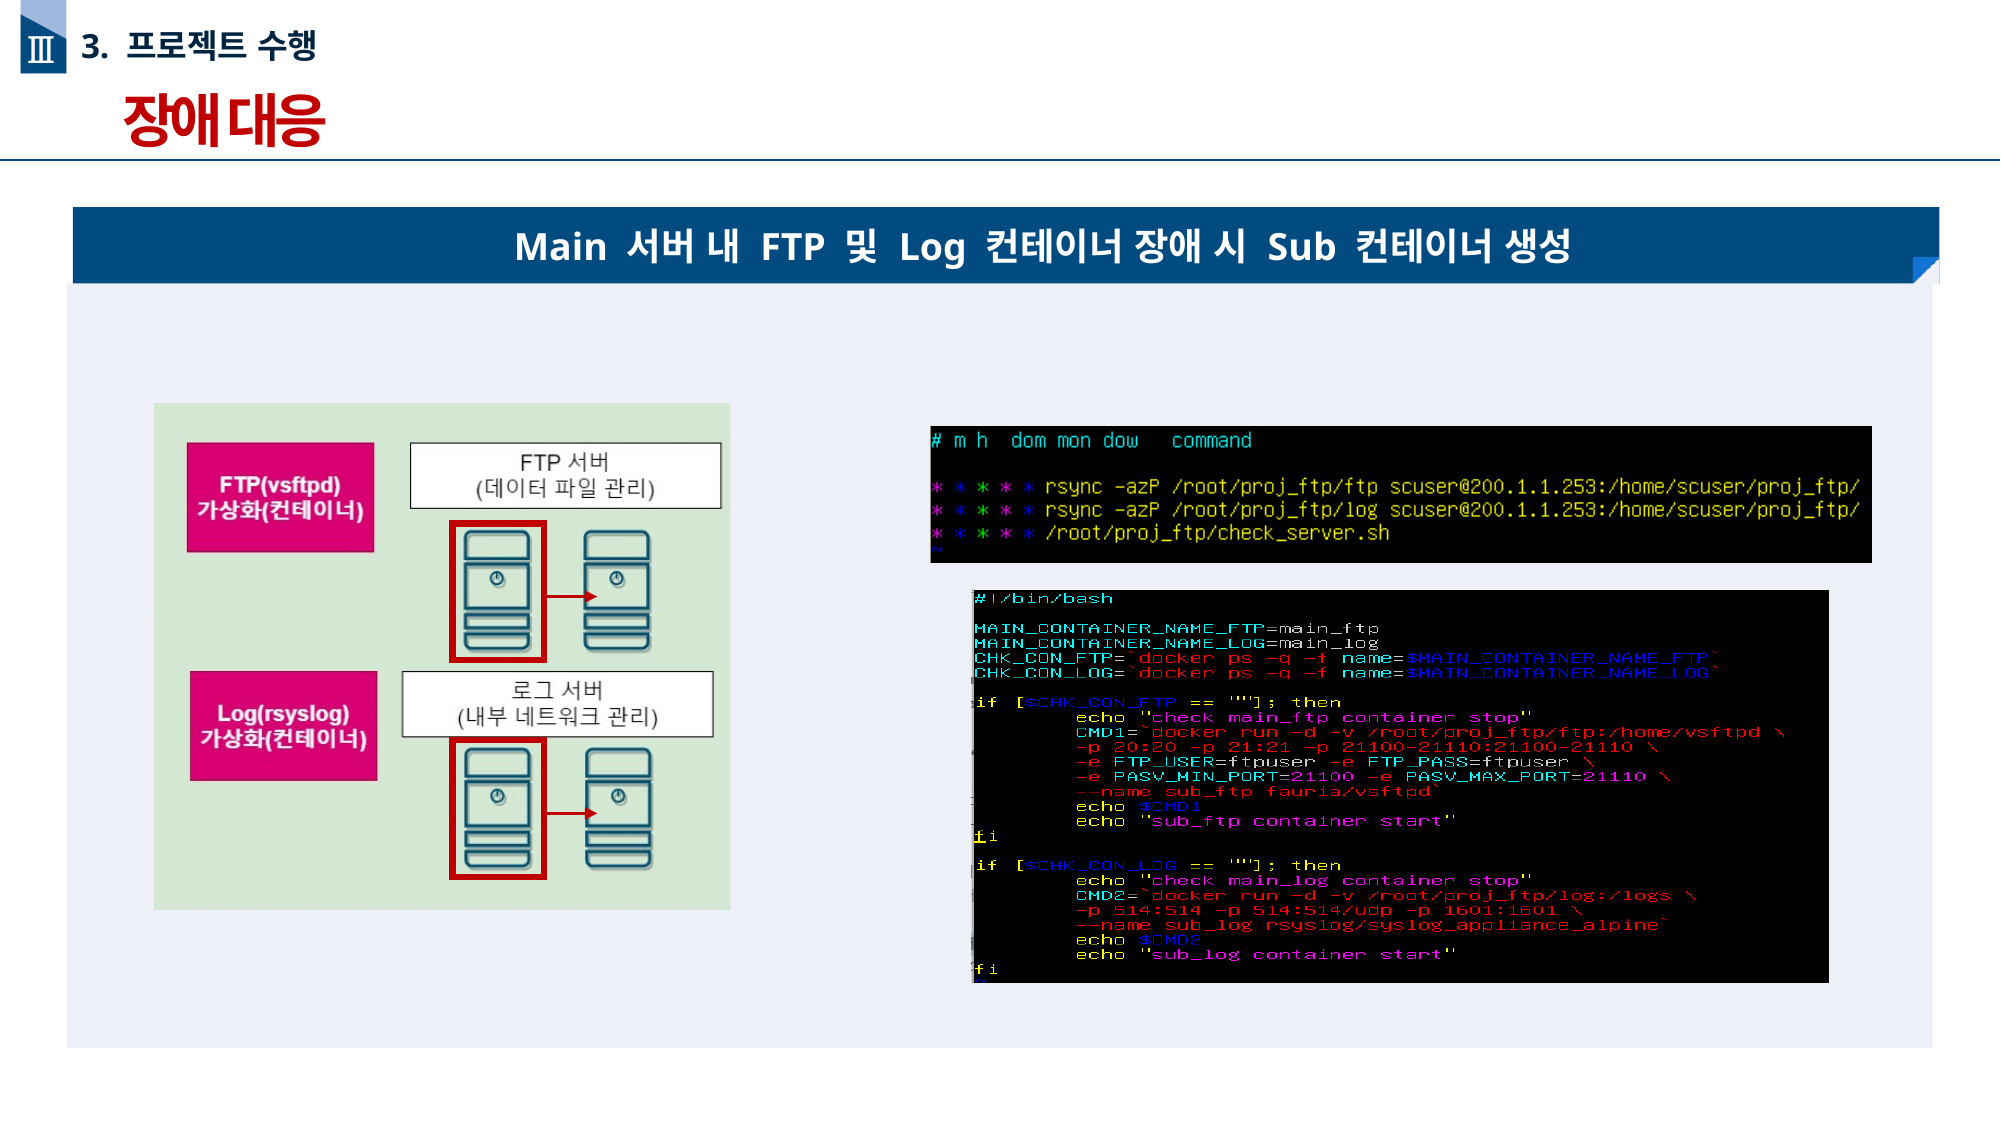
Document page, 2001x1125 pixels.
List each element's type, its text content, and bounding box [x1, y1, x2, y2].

text_box 장애 대응 [107, 76, 1480, 159]
picture [971, 589, 1829, 984]
text_box 3. 프로젝트 수행 [67, 17, 684, 73]
text_box [66, 282, 1934, 1049]
text_box [1912, 257, 1940, 284]
picture [153, 403, 731, 910]
text_box Main 서버 내 FTP 및 Log 컨테이너 장애 시 Sub 컨테이너 생성 [72, 206, 1940, 282]
picture [928, 426, 1872, 563]
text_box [20, 0, 67, 170]
